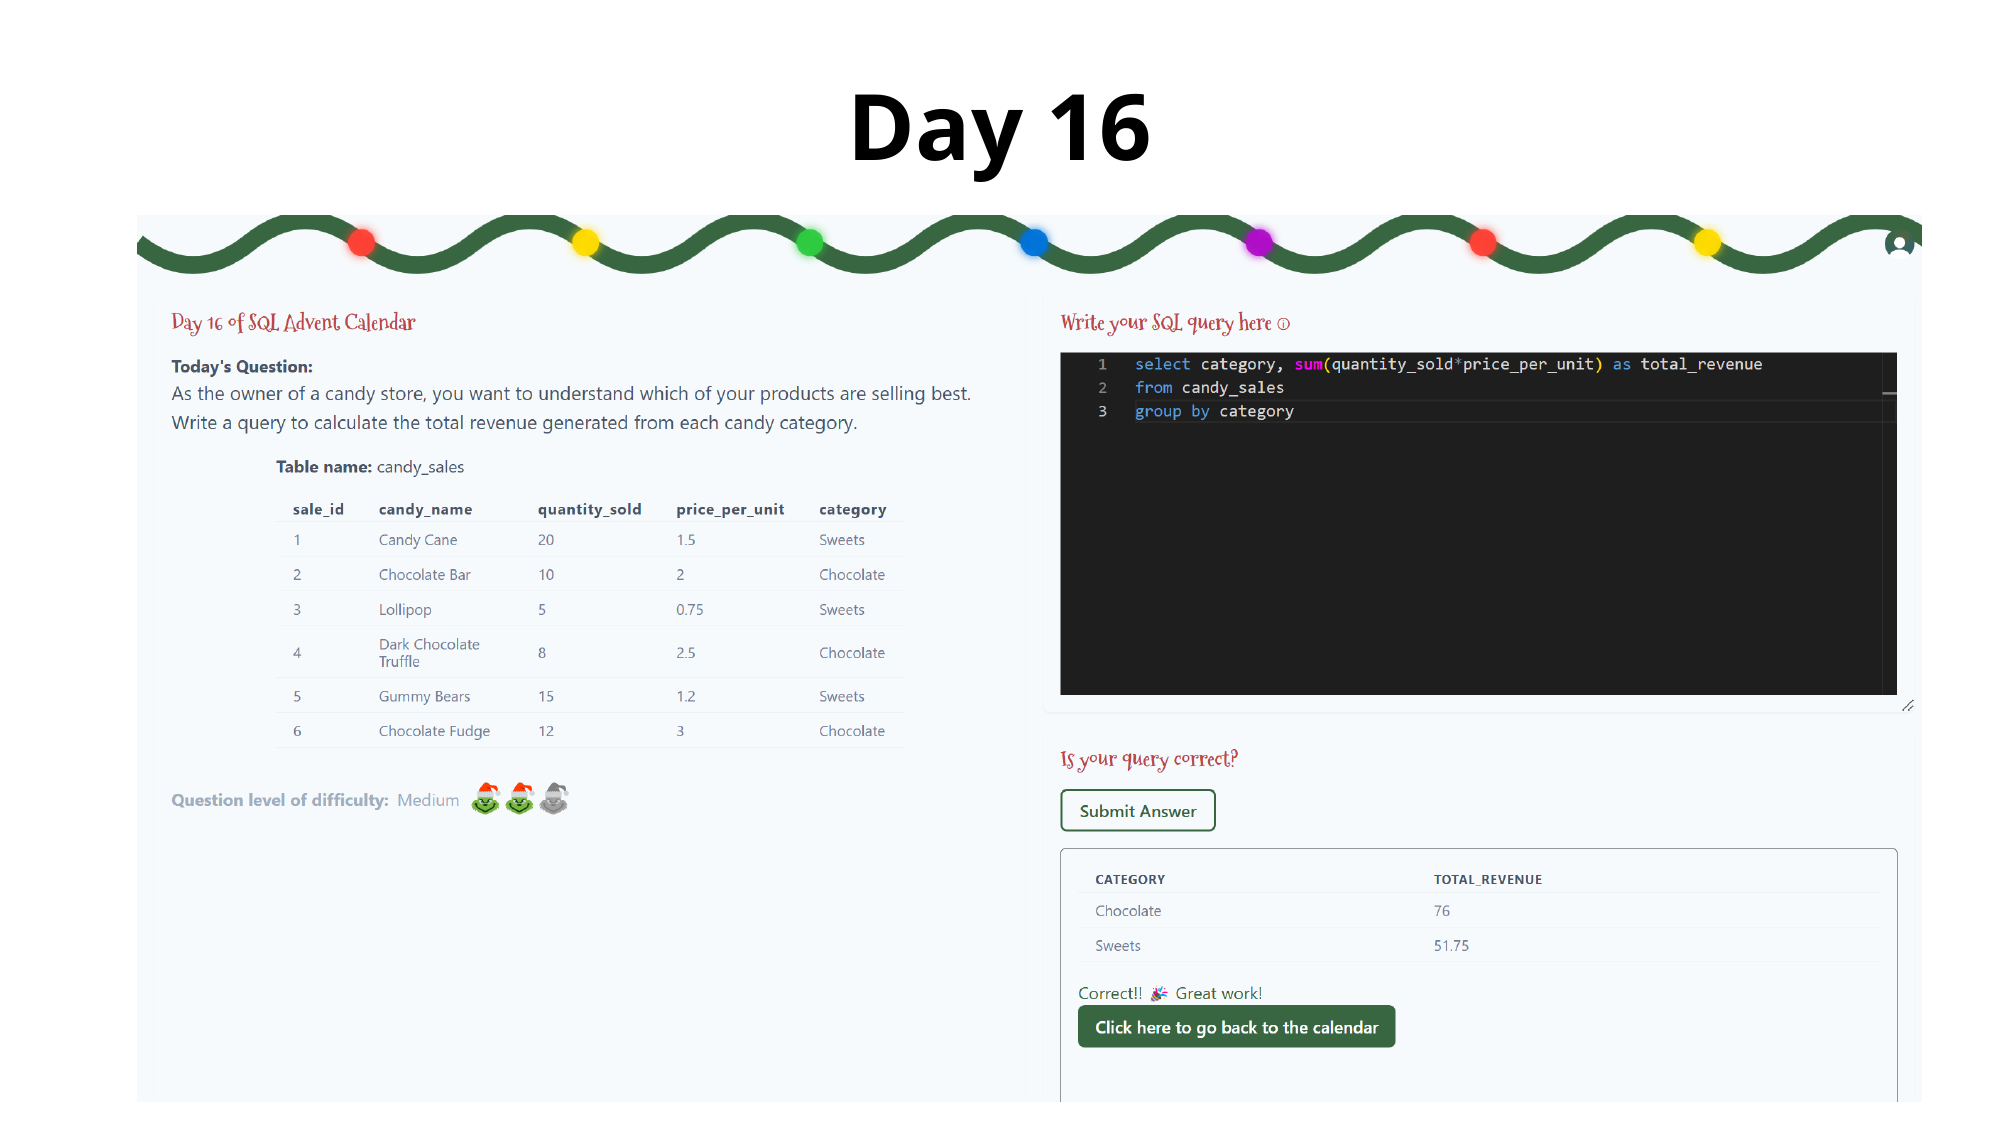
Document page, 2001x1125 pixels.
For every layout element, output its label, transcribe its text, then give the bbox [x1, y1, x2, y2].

picture [136, 215, 1923, 1102]
title Day 16 [137, 59, 1863, 203]
